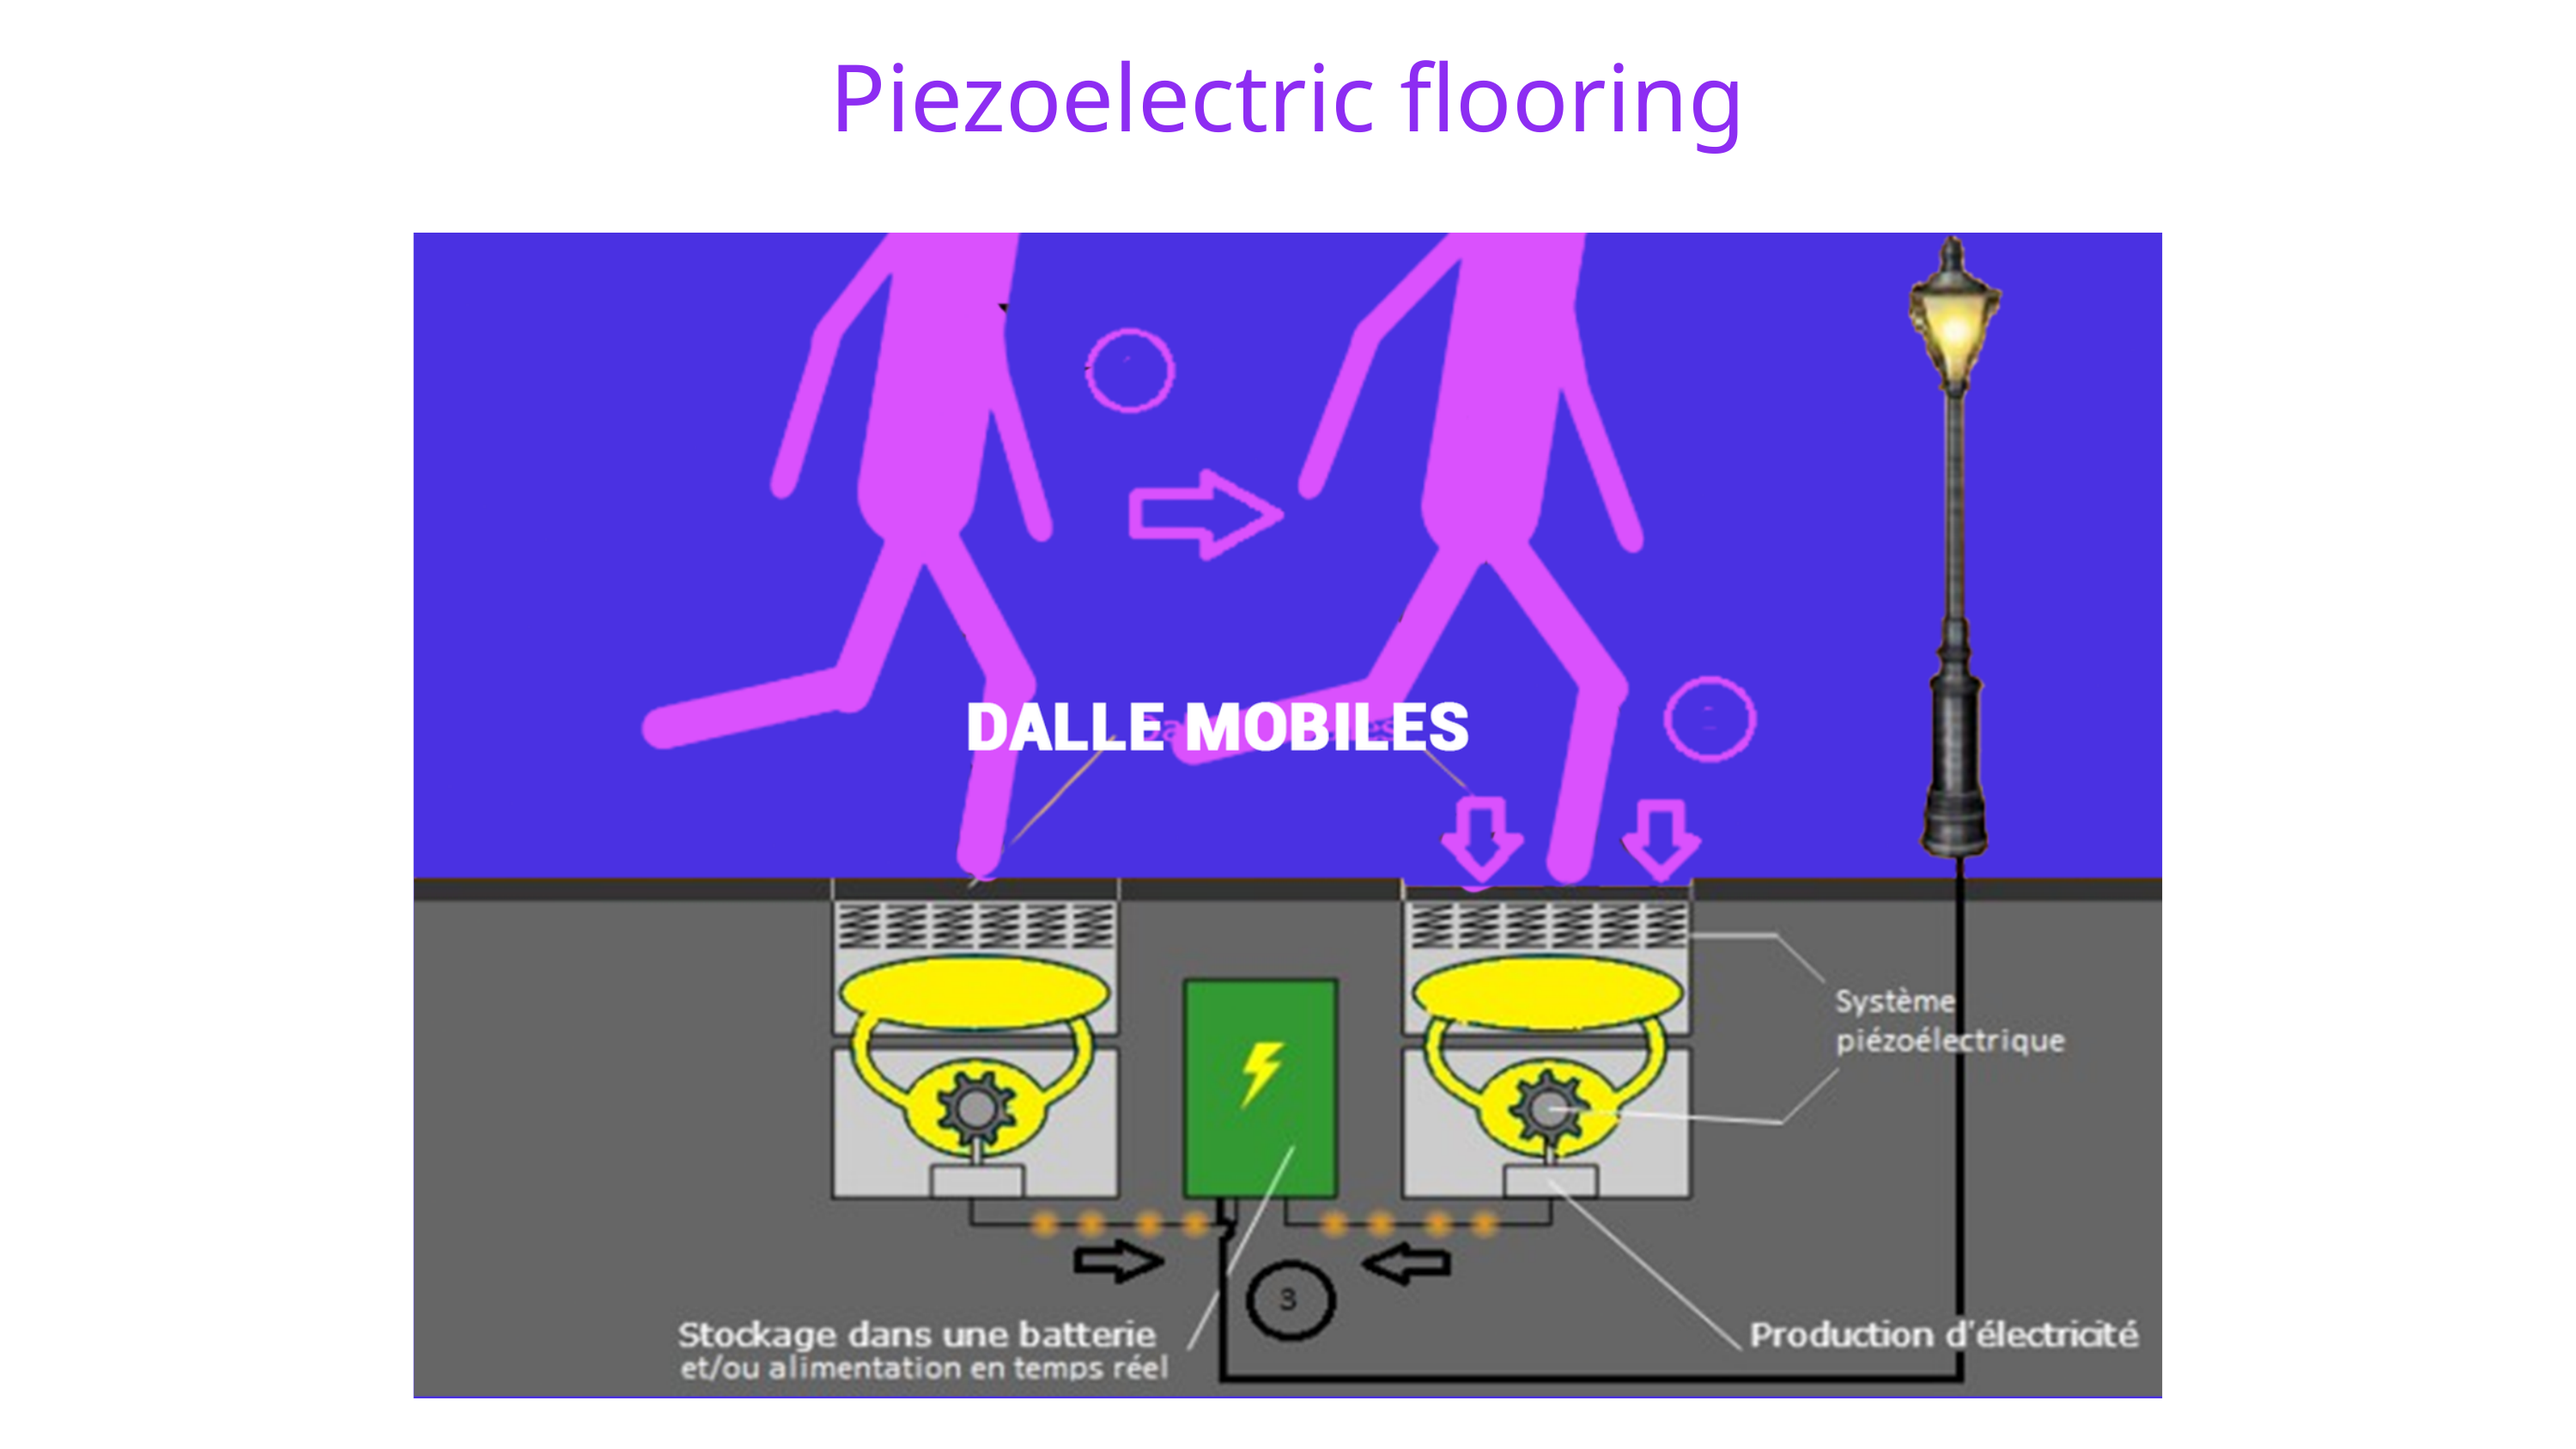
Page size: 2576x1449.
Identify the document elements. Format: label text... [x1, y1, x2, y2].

text_box Piezoelectric flooring [799, 20, 1777, 150]
text_box [413, 233, 2163, 1398]
